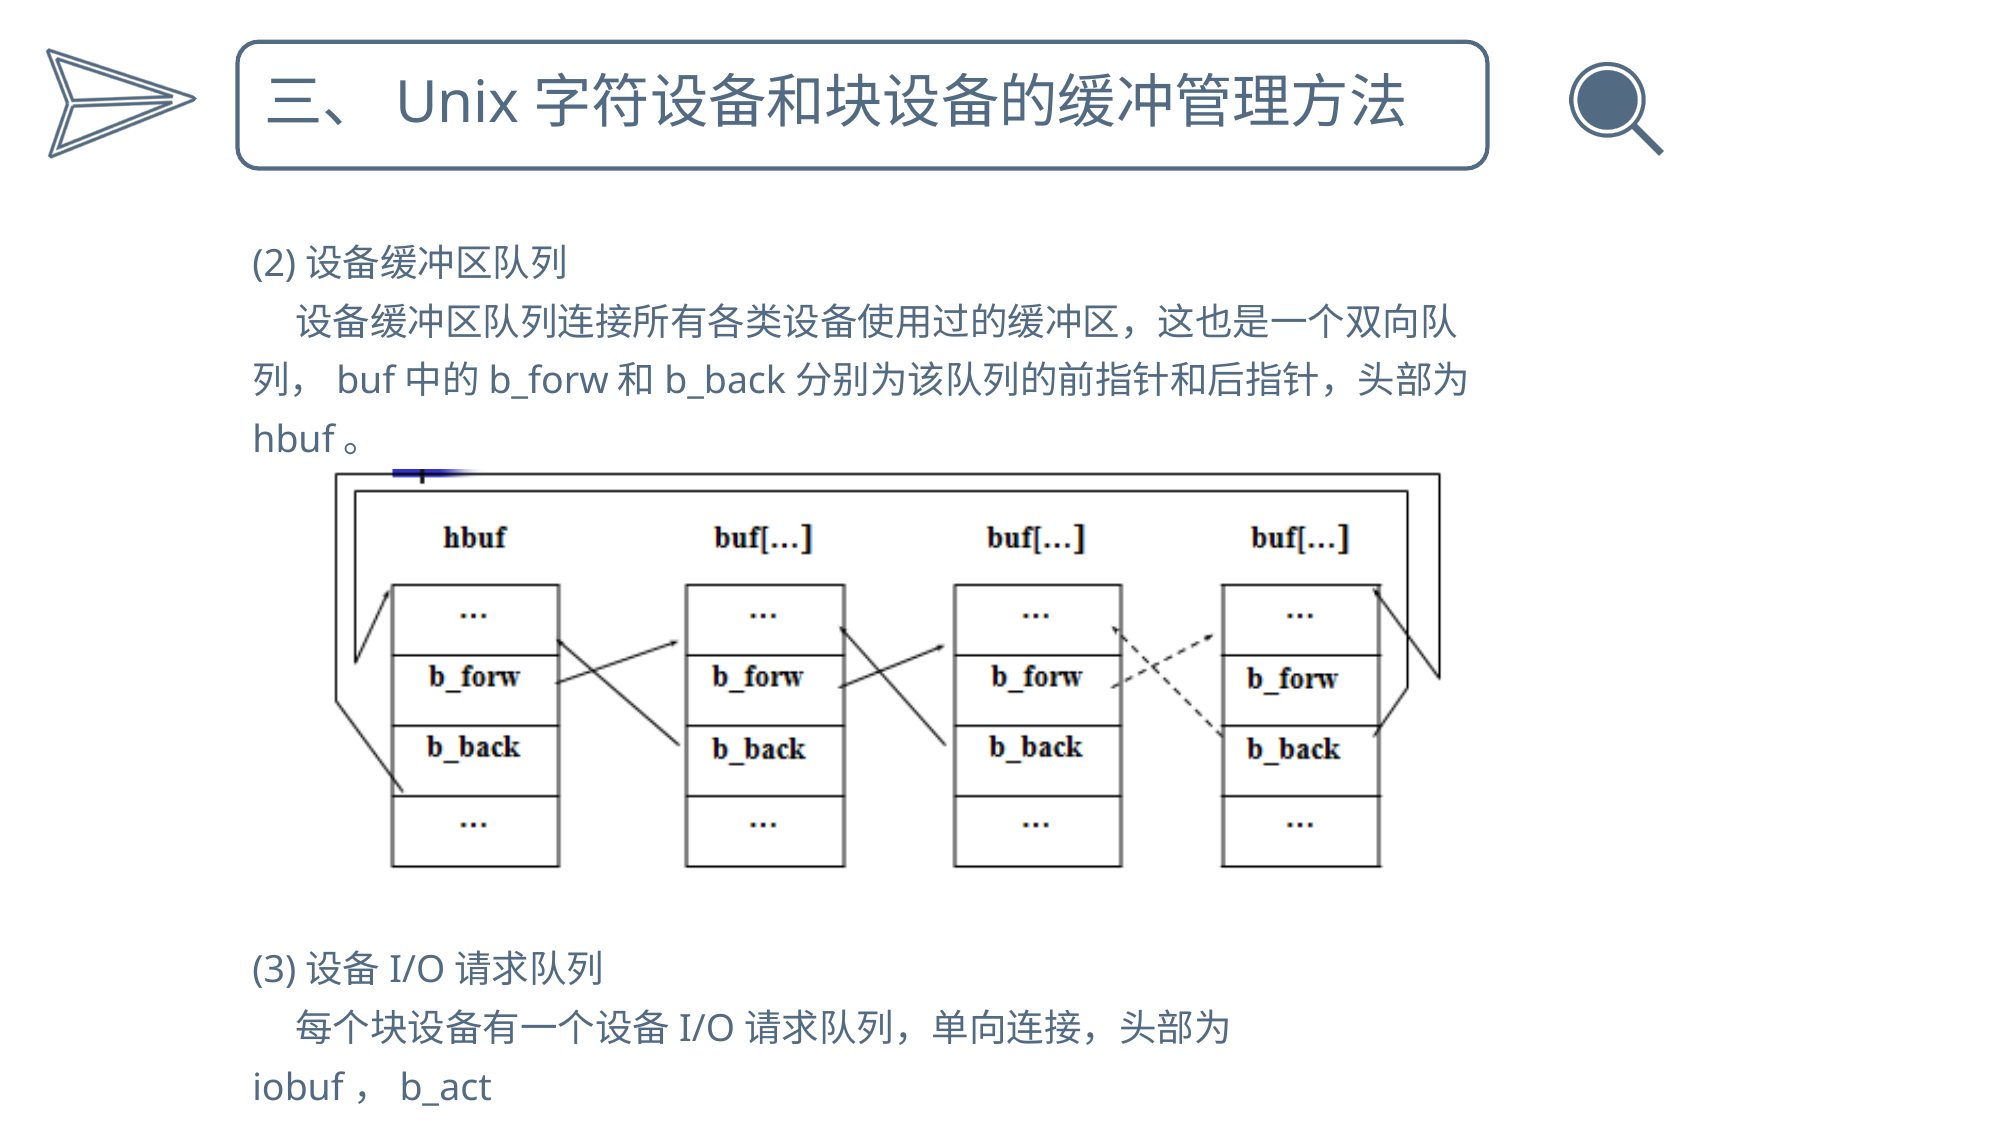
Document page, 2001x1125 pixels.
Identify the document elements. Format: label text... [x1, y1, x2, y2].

text_box (2)设备缓冲区队列 设备缓冲区队列连接所有各类设备使用过的缓冲区，这也是一个双向队列，buf中的b_forw和b_back分别为该队列的前指针和后指针，头部为hbuf。 [237, 218, 1488, 468]
picture [327, 469, 1488, 883]
picture [1569, 62, 1664, 156]
text_box [236, 43, 249, 168]
text_box 三、Unix字符设备和块设备的缓冲管理方法 [249, 22, 1475, 188]
text_box (3)设备I/O请求队列 每个块设备有一个设备I/O请求队列，单向连接，头部为iobuf，b_act f和b_actl分别指向队首和队尾。 [237, 924, 1488, 1125]
picture [0, 2, 196, 203]
text_box [1475, 42, 1489, 168]
